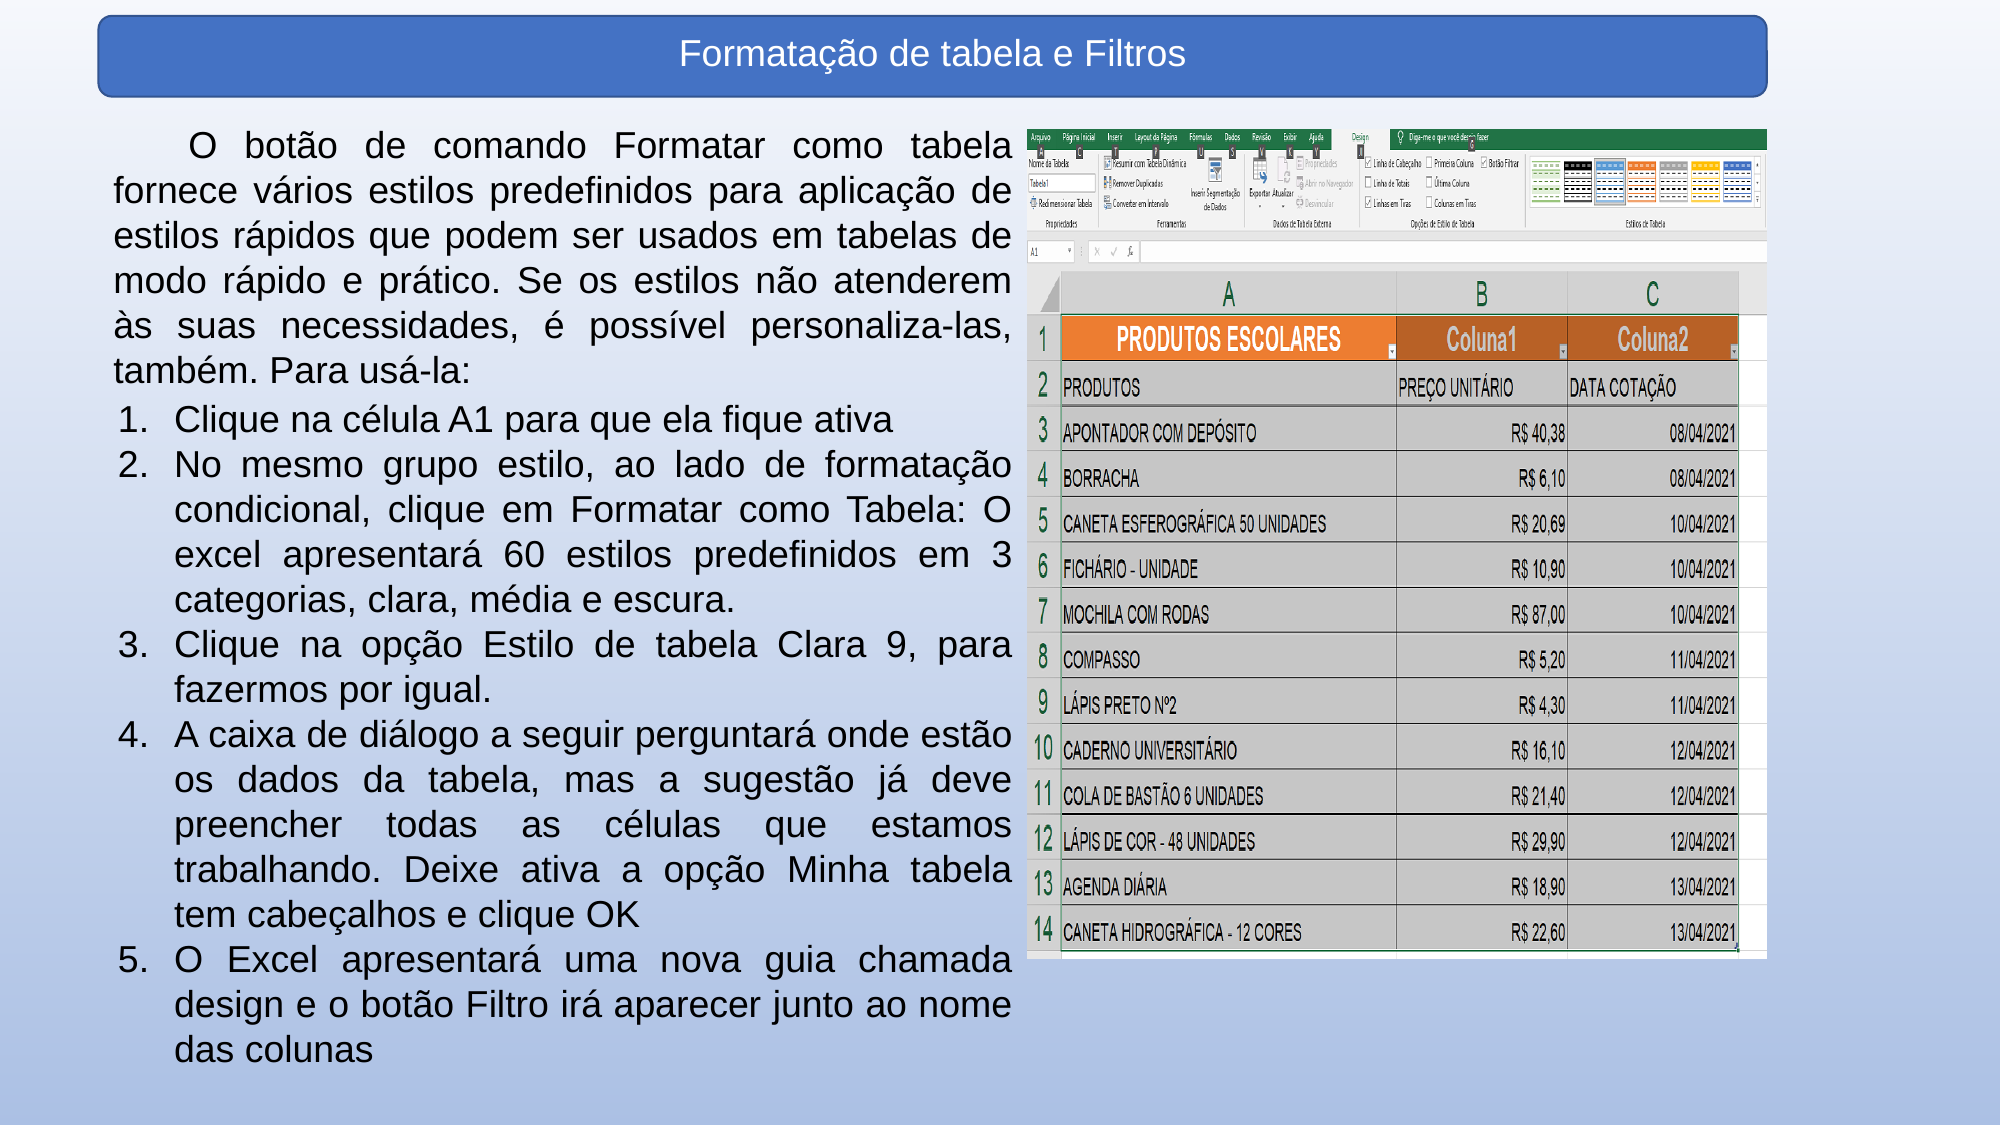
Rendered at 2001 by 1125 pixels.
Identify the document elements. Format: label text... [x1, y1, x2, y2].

text_box Clique na célula A1 para que ela fique ativa No mesmo grupo estilo, ao lado de formatação condicional, clique em Formatar como Tabela: O excel apresentará 60 estilos predefinidos em 3 categorias, clara, média e escura. Clique na opção Estilo de tabela Clara 9, para fazermos por igual. A caixa de diálogo a seguir perguntará onde estão os dados da tabela, mas a sugestão já deve preencher todas as células que estamos trabalhando. Deixe ativa a opção Minha tabela tem cabeçalhos e clique OK O Excel apresentará uma nova guia chamada design e o botão Filtro irá aparecer junto ao nome das colunas [27, 387, 1028, 1077]
picture [1027, 129, 1767, 959]
text_box Formatação de tabela e Filtros [98, 21, 1767, 82]
text_box [100, 14, 1765, 21]
text_box O botão de comando Formatar como tabela fornece vários estilos predefinidos para aplicação de estilos rápidos que podem ser usados em tabelas de modo rápido e prático. Se os estilos não atenderem às suas necessidades, é possível personaliza-las, também. Para usá-la: [98, 113, 1028, 387]
text_box [97, 24, 1768, 98]
